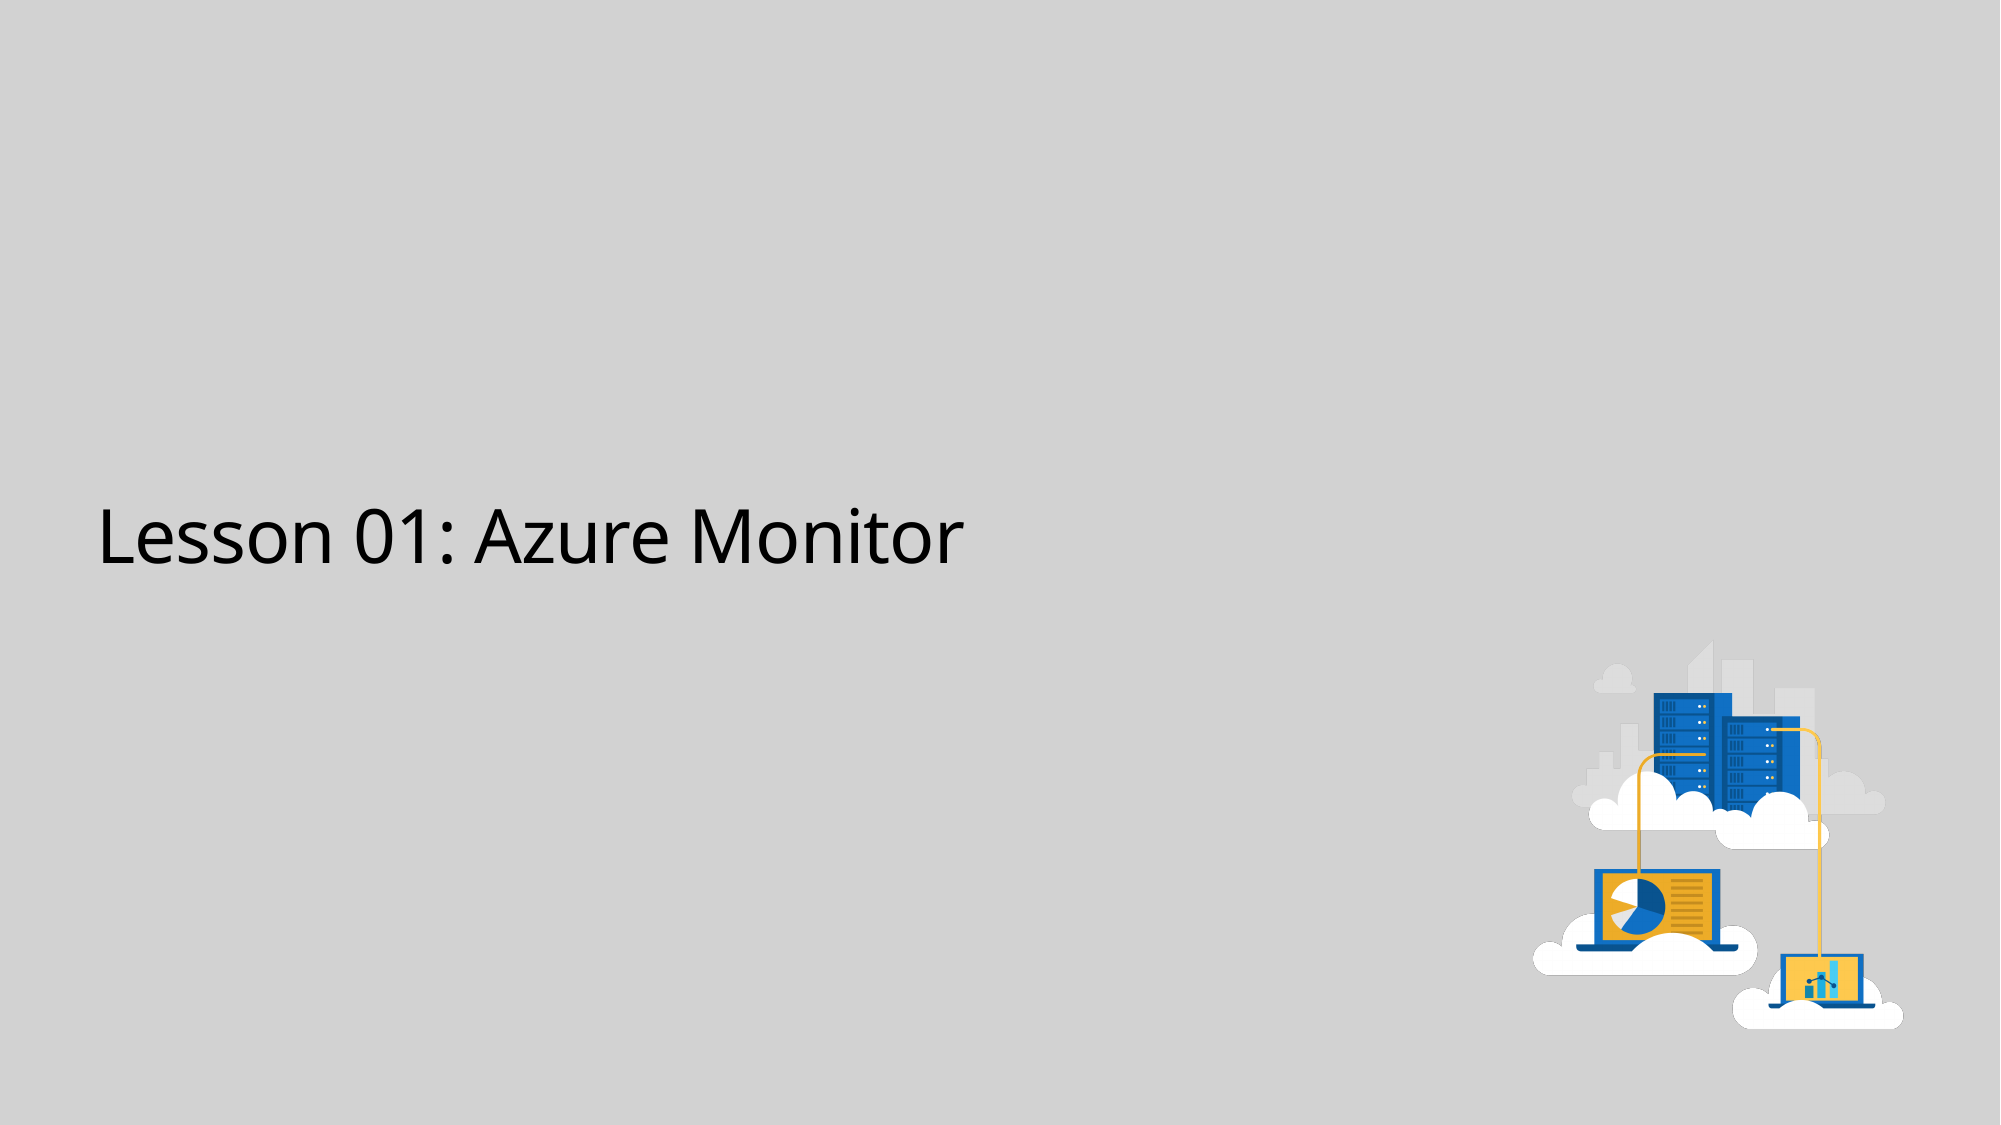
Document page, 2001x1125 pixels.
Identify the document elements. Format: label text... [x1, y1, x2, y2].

title Lesson 01: Azure Monitor [96, 498, 1862, 580]
picture [1532, 639, 1905, 1029]
